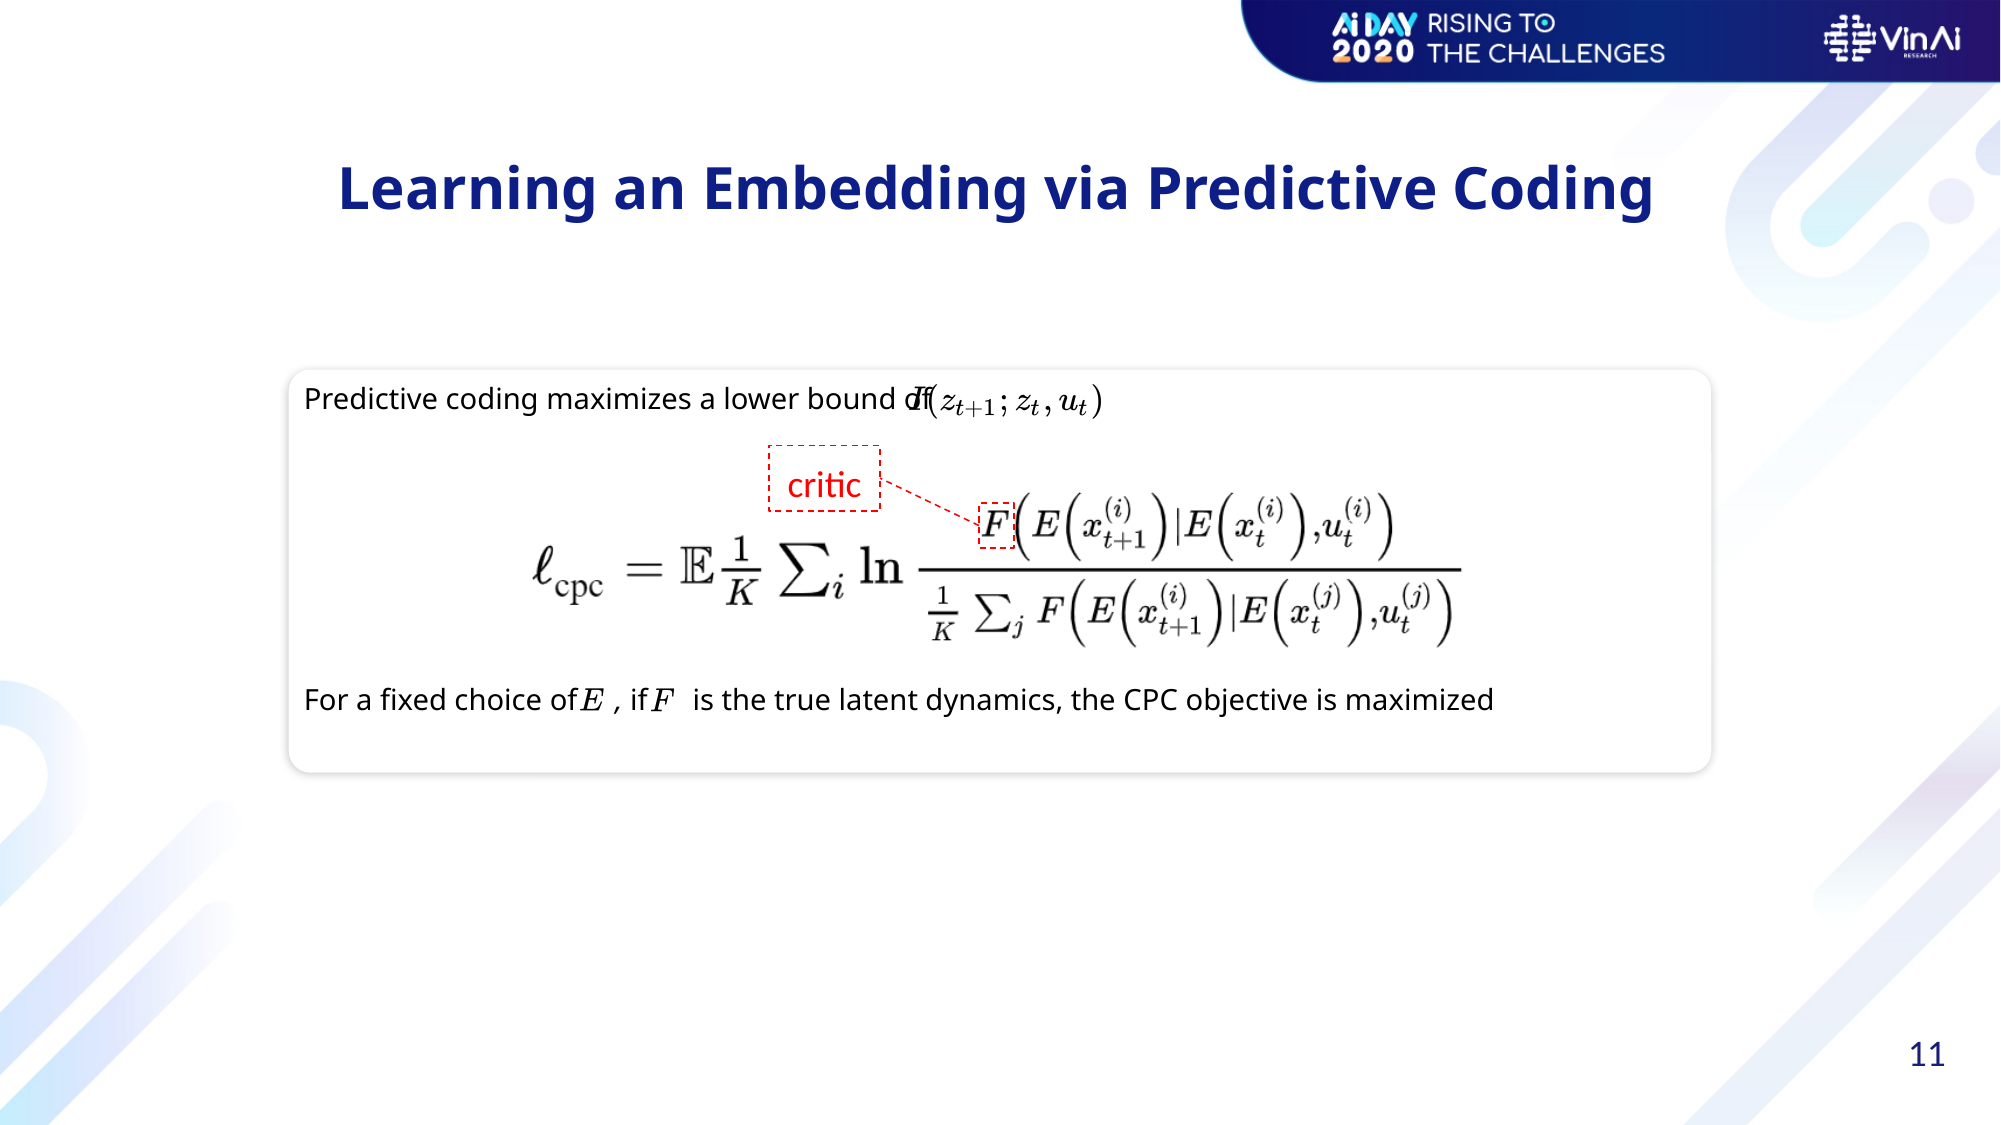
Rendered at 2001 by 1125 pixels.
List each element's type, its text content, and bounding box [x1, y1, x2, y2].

picture [0, 0, 2001, 1125]
text_box Predictive coding maximizes a lower bound of For a fixed choice of , if is the true latent dynamics, the CPC objective is maximized [288, 369, 1712, 773]
text_box Learning an Embedding via Predictive Coding [110, 143, 1883, 229]
text_box critic [768, 445, 881, 487]
slide_number 11 [1882, 1007, 1971, 1096]
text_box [880, 478, 980, 526]
